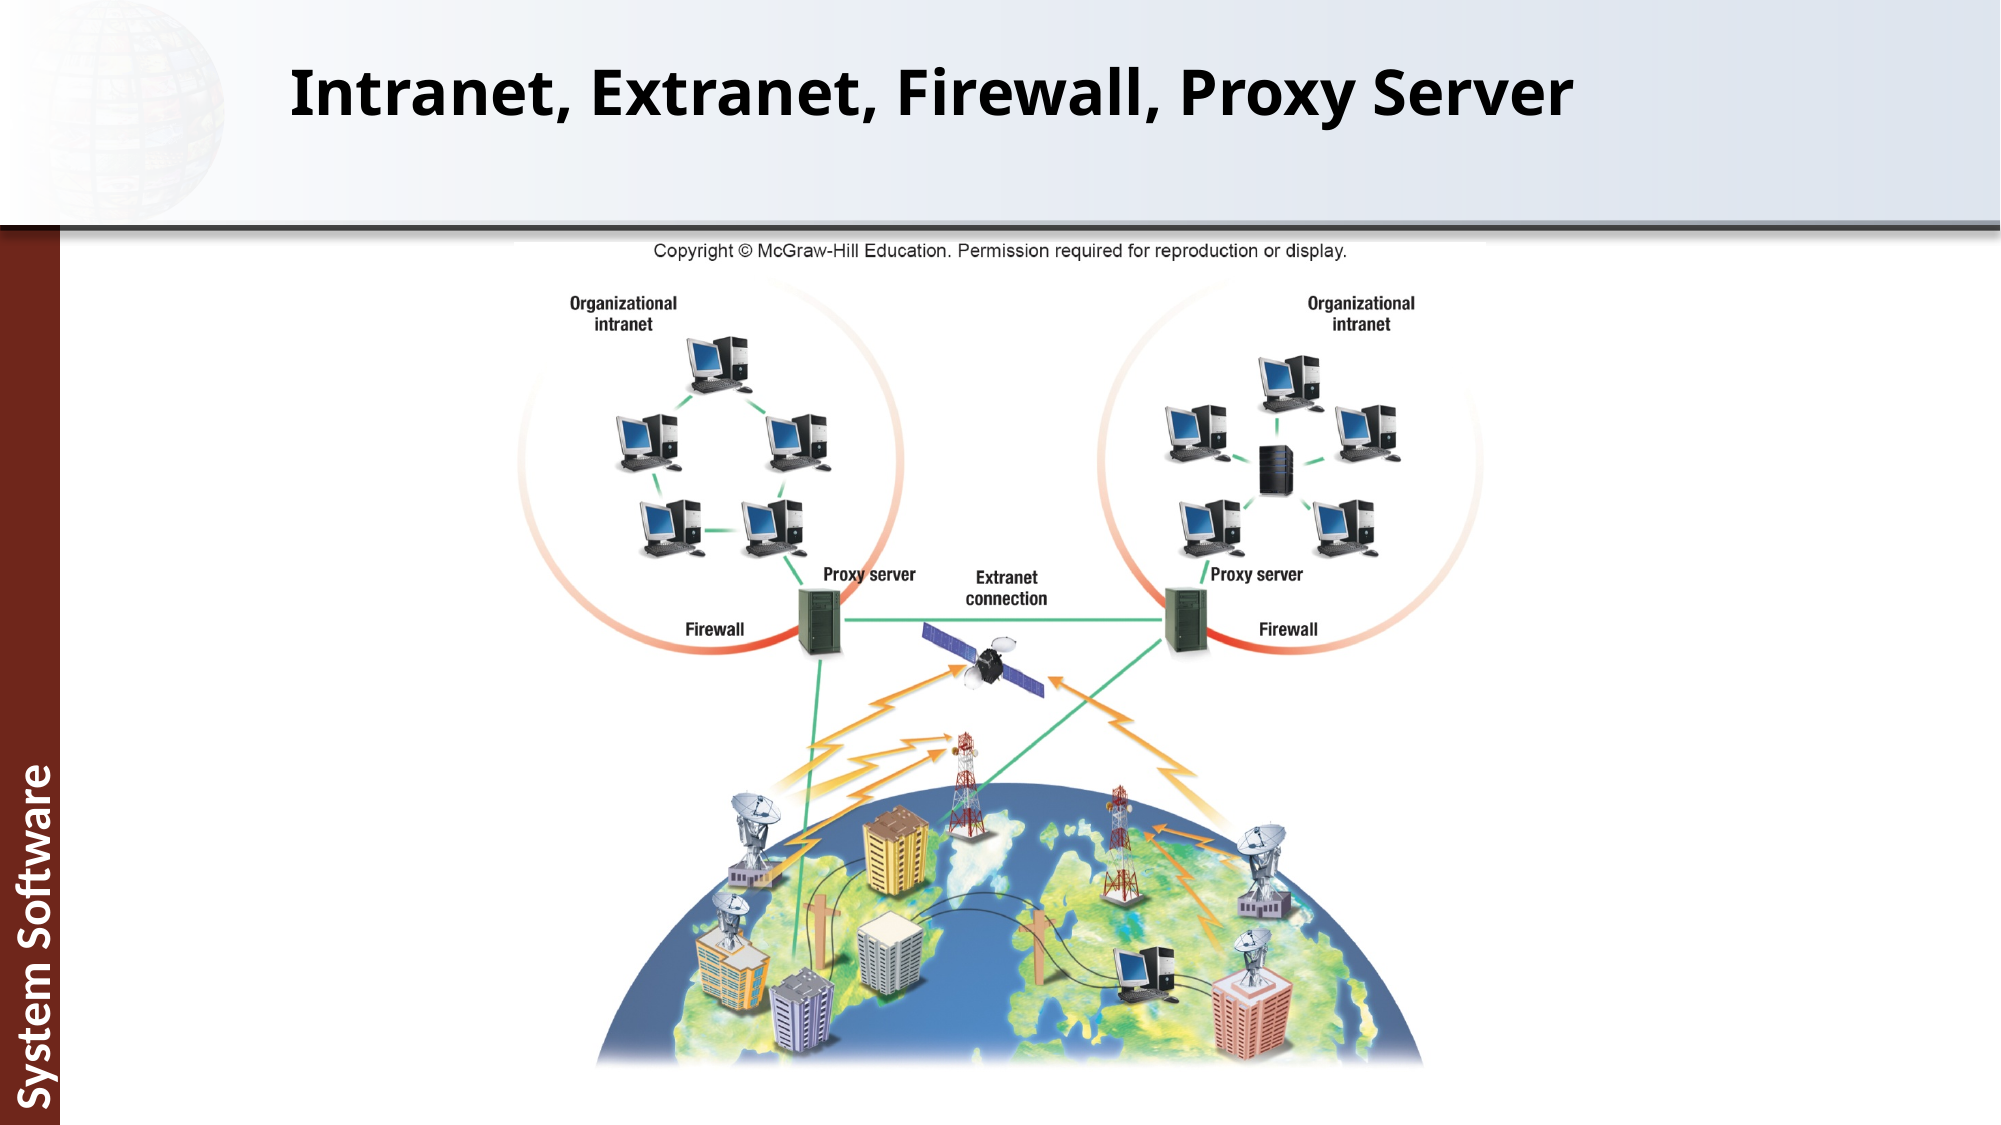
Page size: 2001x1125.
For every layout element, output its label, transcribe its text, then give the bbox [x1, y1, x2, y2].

picture [514, 242, 1486, 1075]
title Intranet, Extranet, Firewall, Proxy Server [275, 12, 1626, 169]
